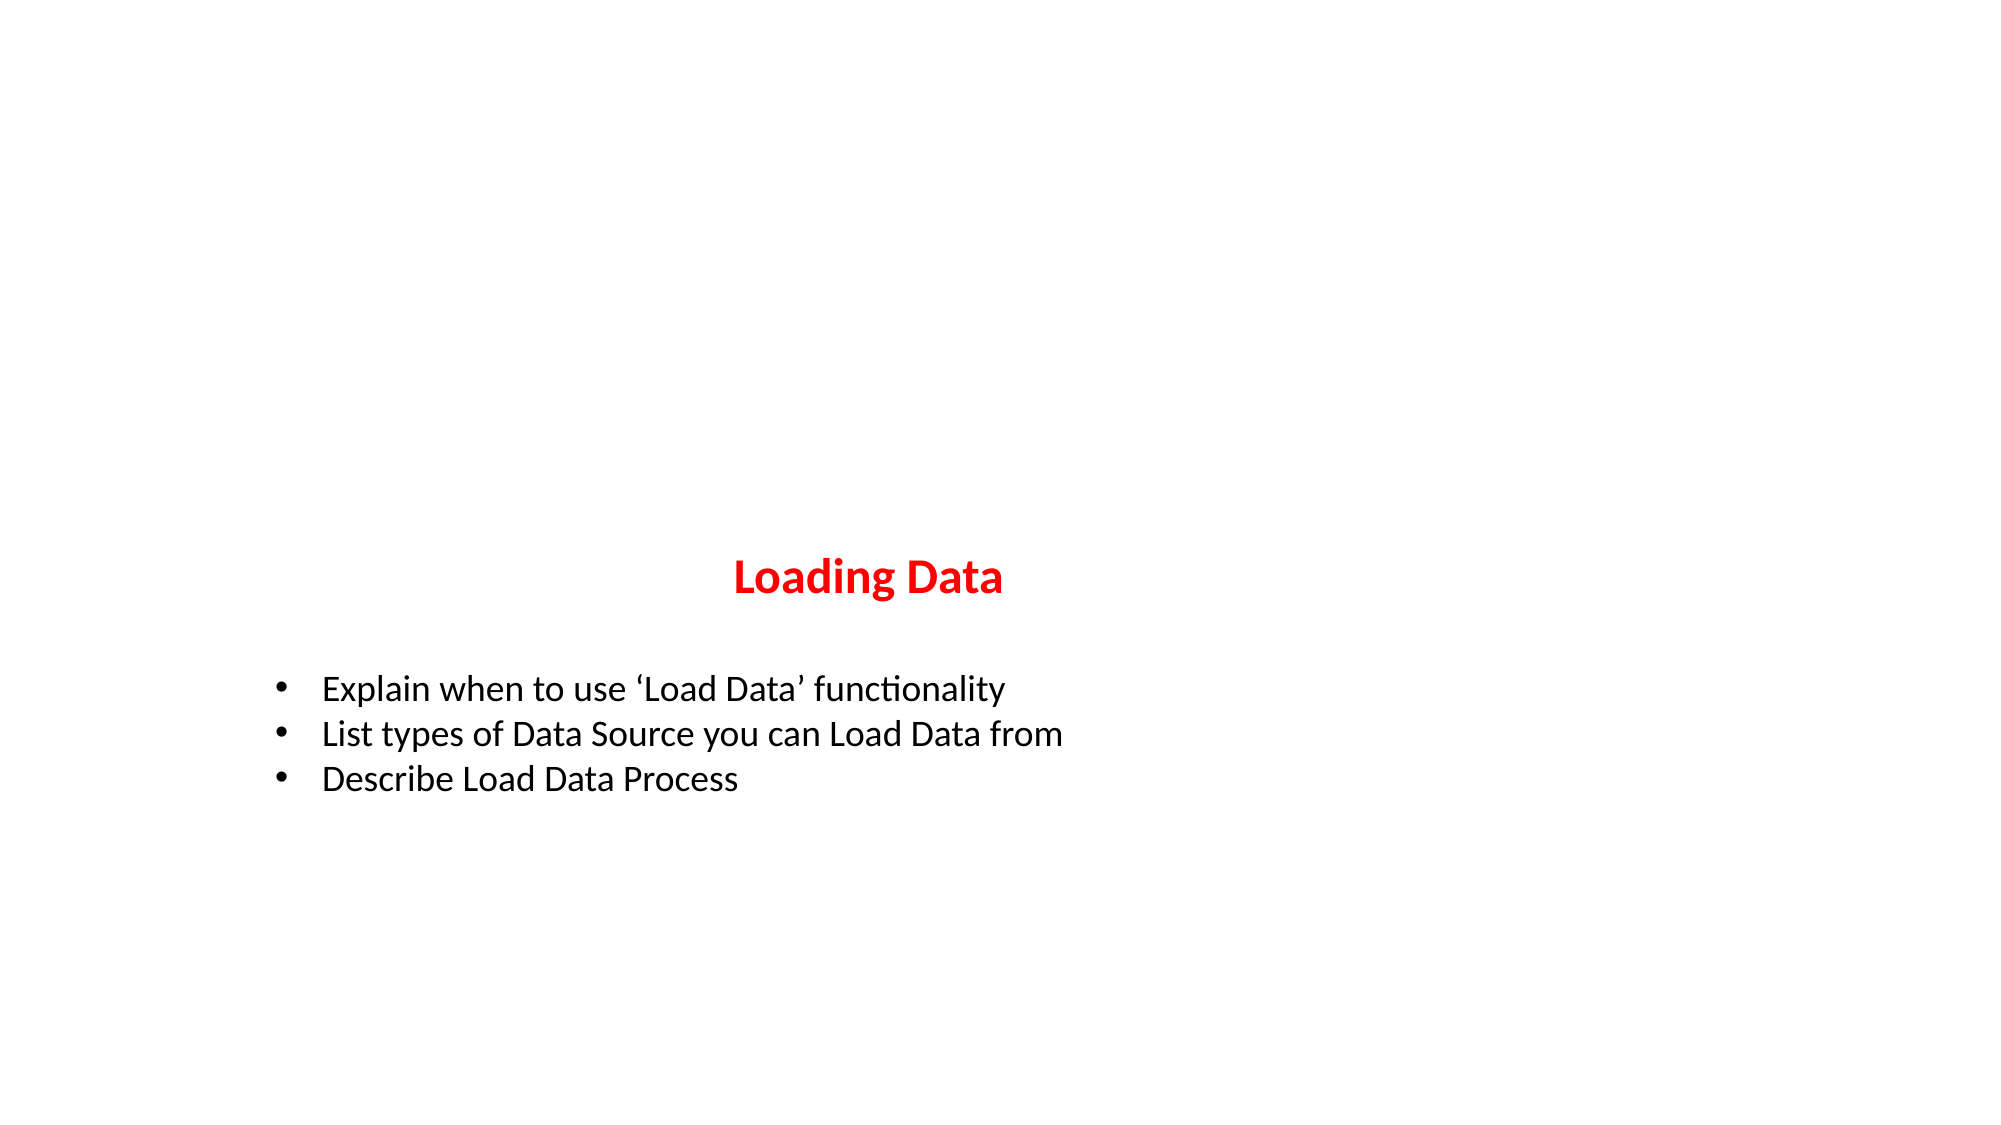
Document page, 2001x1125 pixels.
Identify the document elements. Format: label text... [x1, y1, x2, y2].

text_box Loading Data [719, 536, 1019, 612]
text_box Explain when to use ‘Load Data’ functionality List types of Data Source you can Load Data from Describe Load Data Process [260, 656, 1080, 806]
